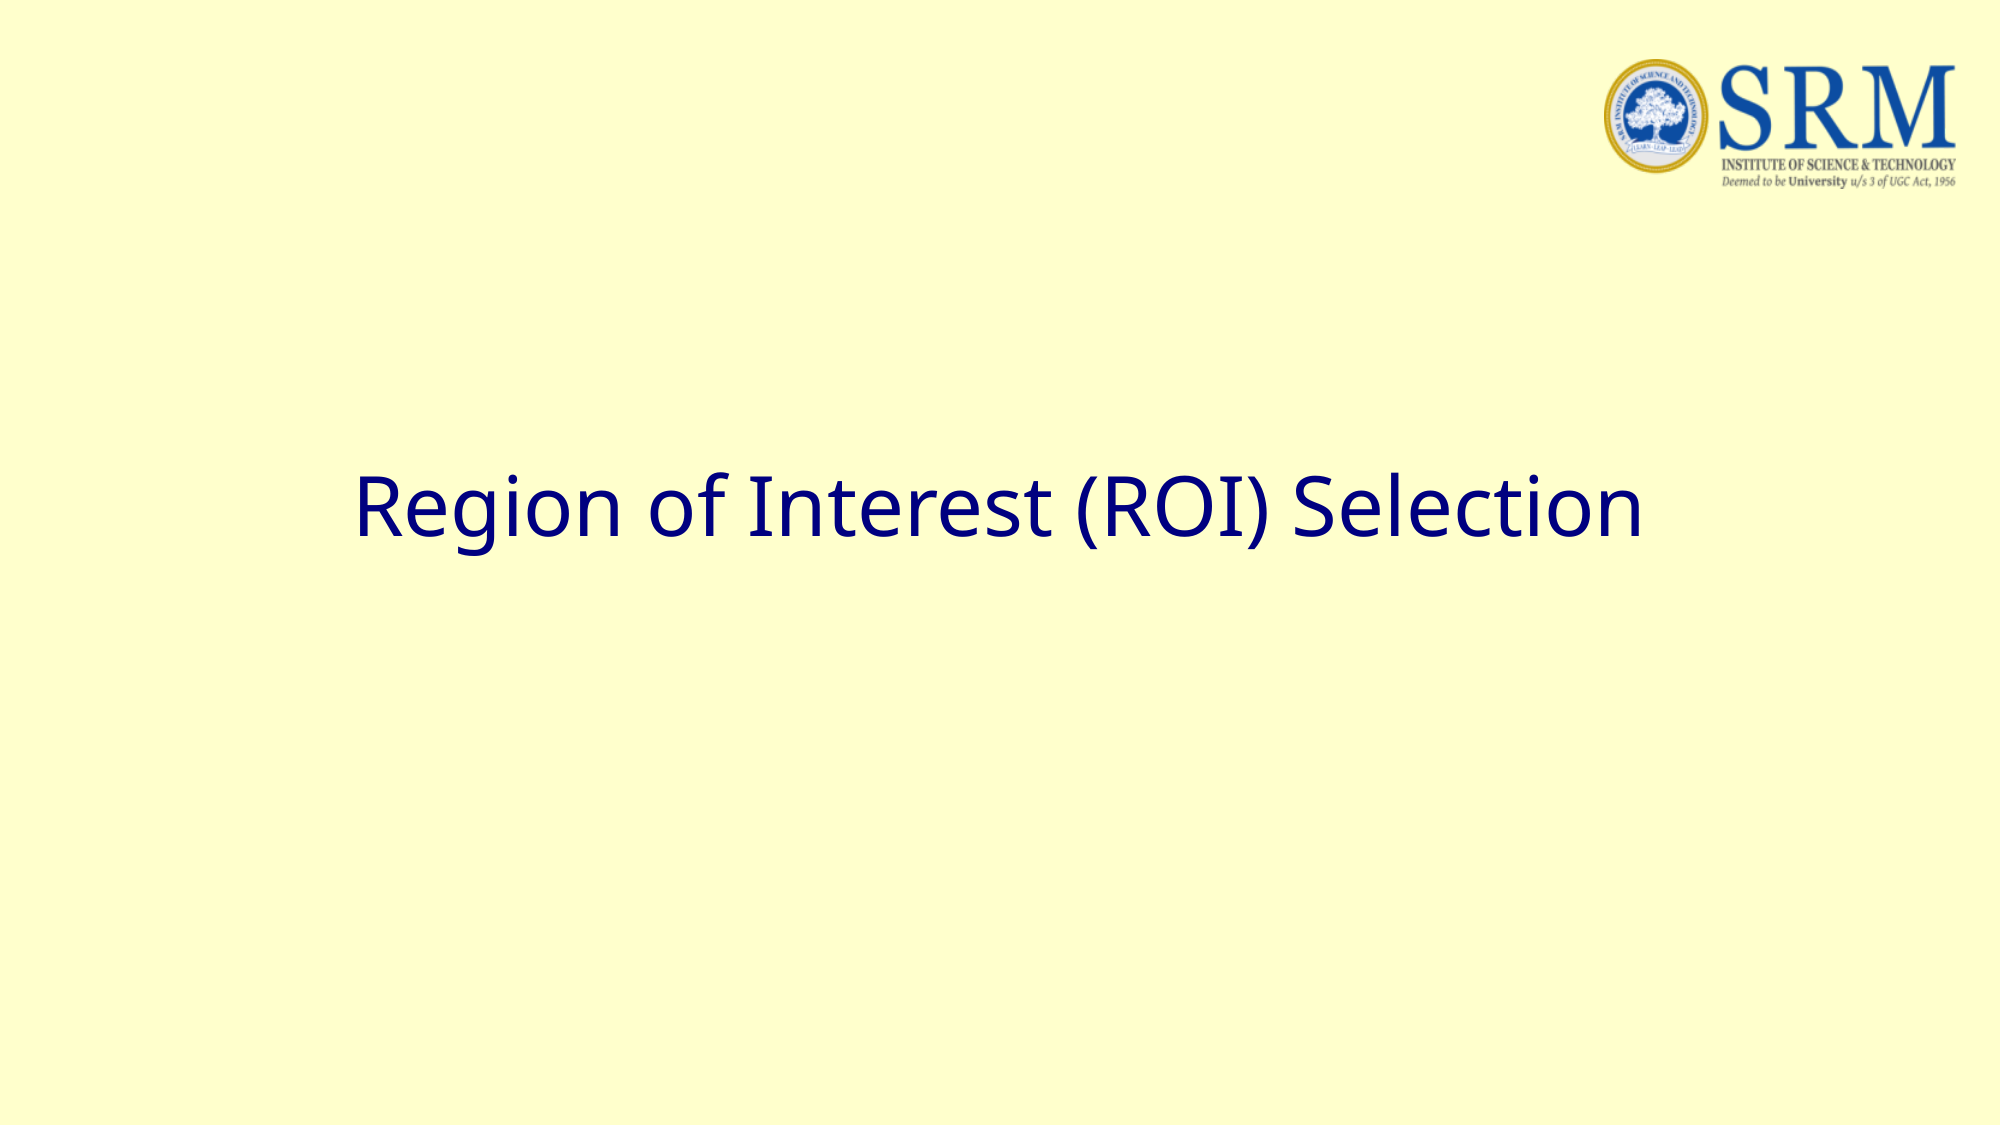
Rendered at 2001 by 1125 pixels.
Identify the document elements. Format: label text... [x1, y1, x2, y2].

picture [1604, 59, 1956, 189]
title Region of Interest (ROI) Selection [249, 379, 1750, 563]
